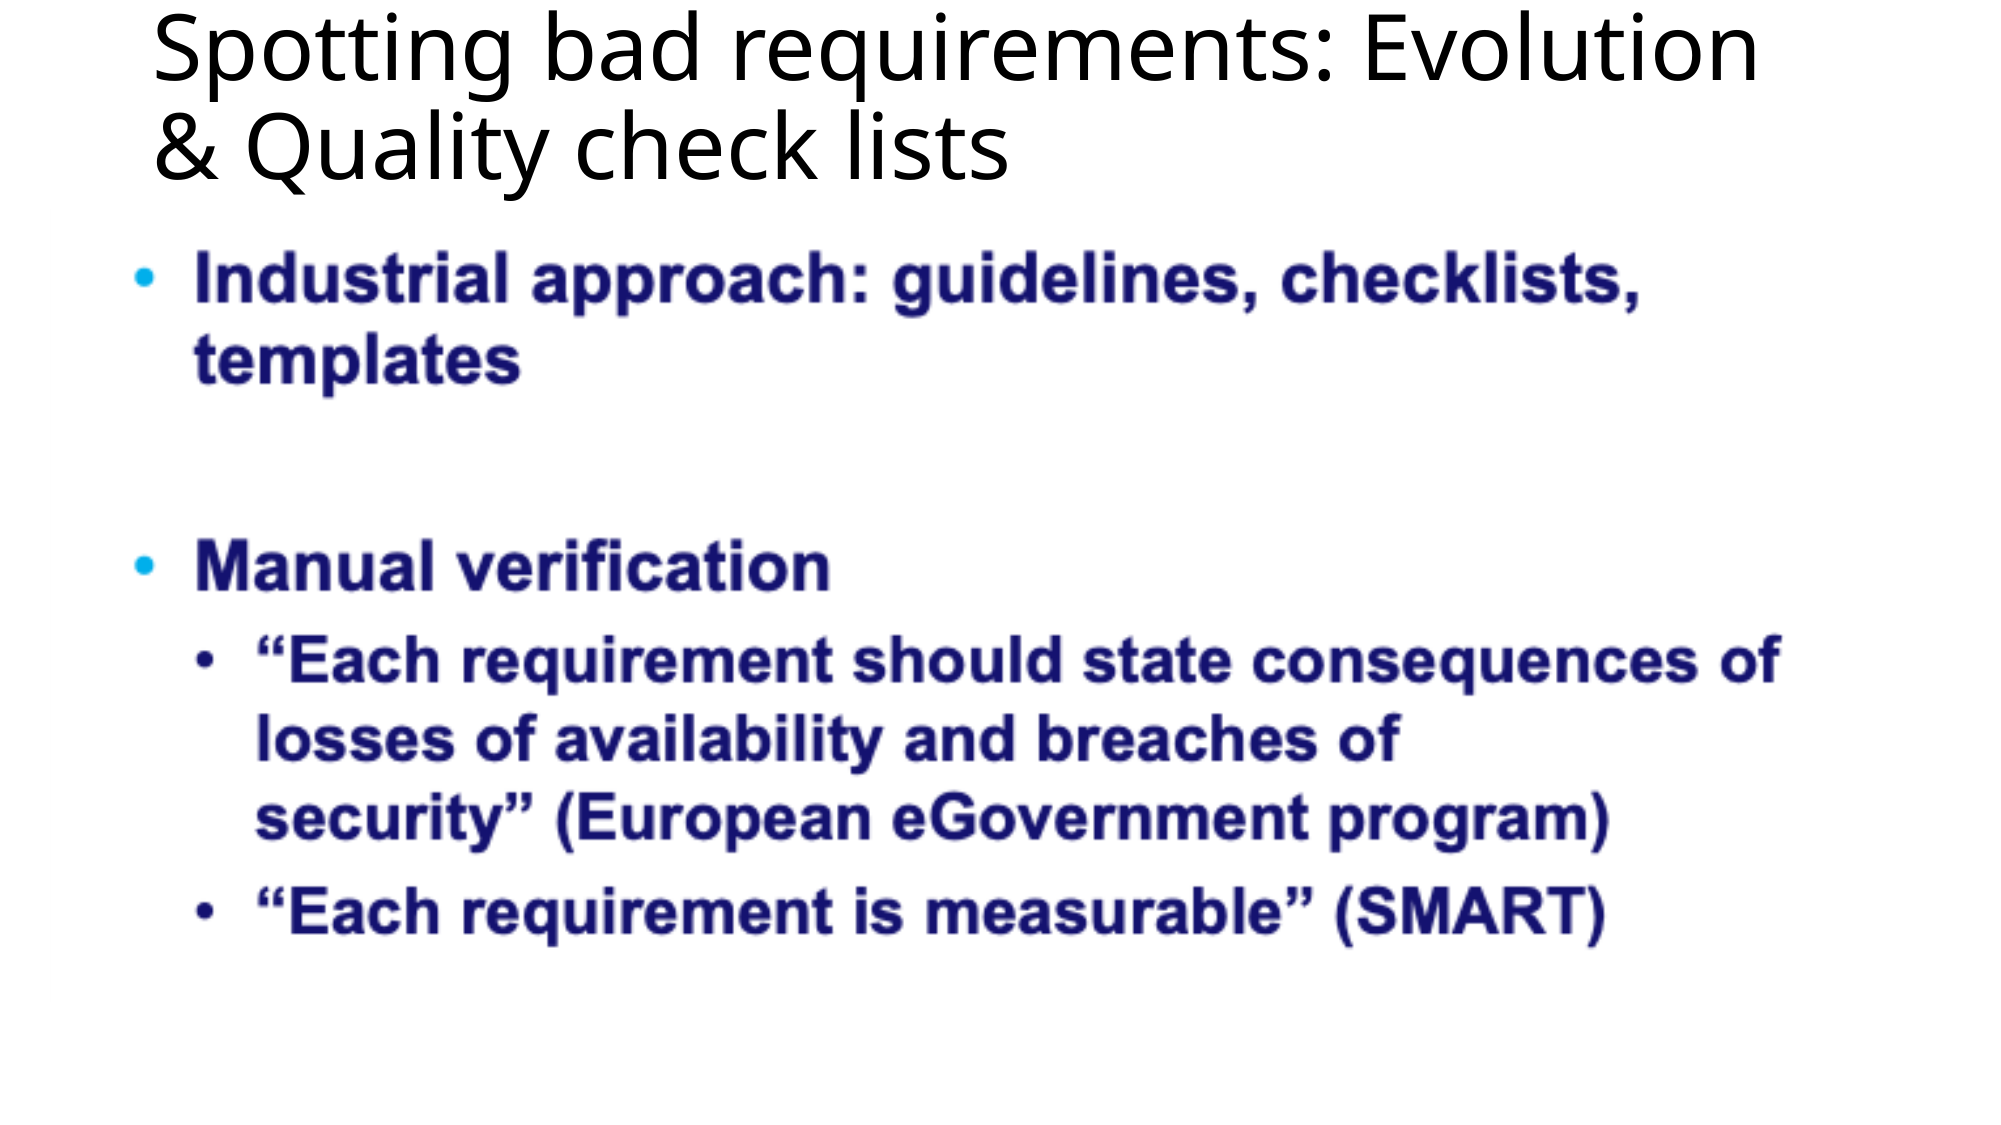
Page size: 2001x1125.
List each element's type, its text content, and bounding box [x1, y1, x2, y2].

title Spotting bad requirements: Evolution & Quality check lists [137, 0, 1863, 208]
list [49, 208, 1908, 1003]
